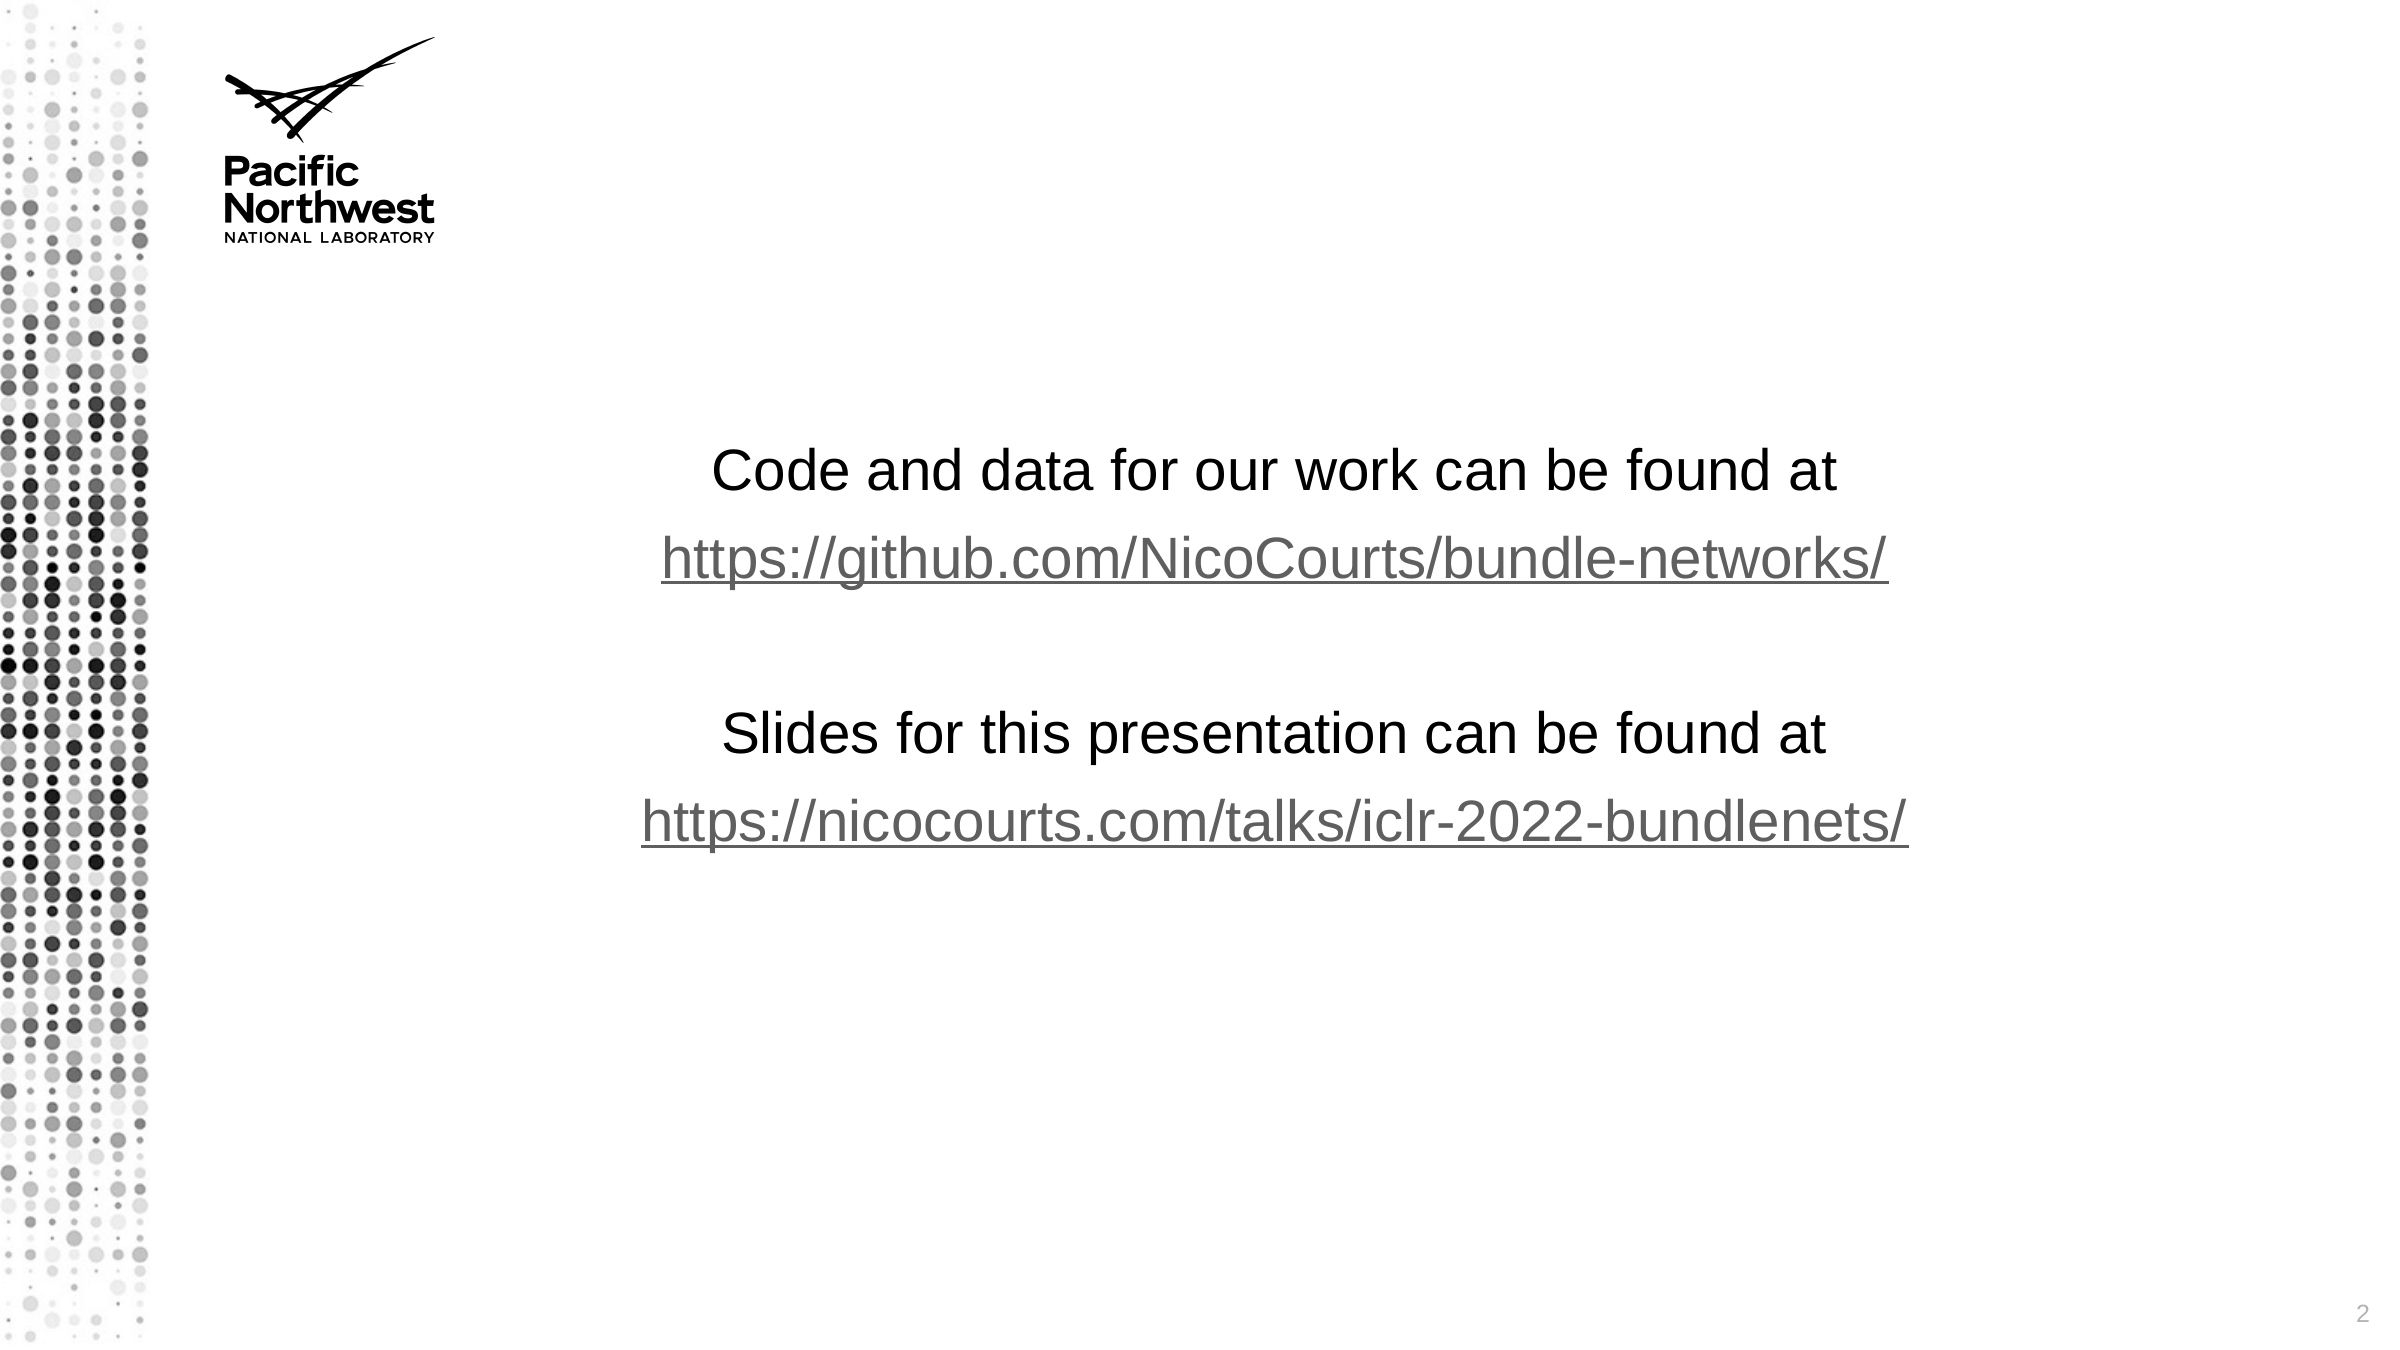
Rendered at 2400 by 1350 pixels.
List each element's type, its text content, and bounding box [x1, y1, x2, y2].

picture [0, 0, 149, 1350]
picture [225, 37, 435, 243]
slide_number 2 [2295, 1275, 2370, 1350]
list Code and data for our work can be found at https://github.com/NicoCourts/bundle-networks/ Slides for this presentation can be found at https://nicocourts.com/talks/iclr-2022-bundlenets/ [225, 337, 2325, 1238]
